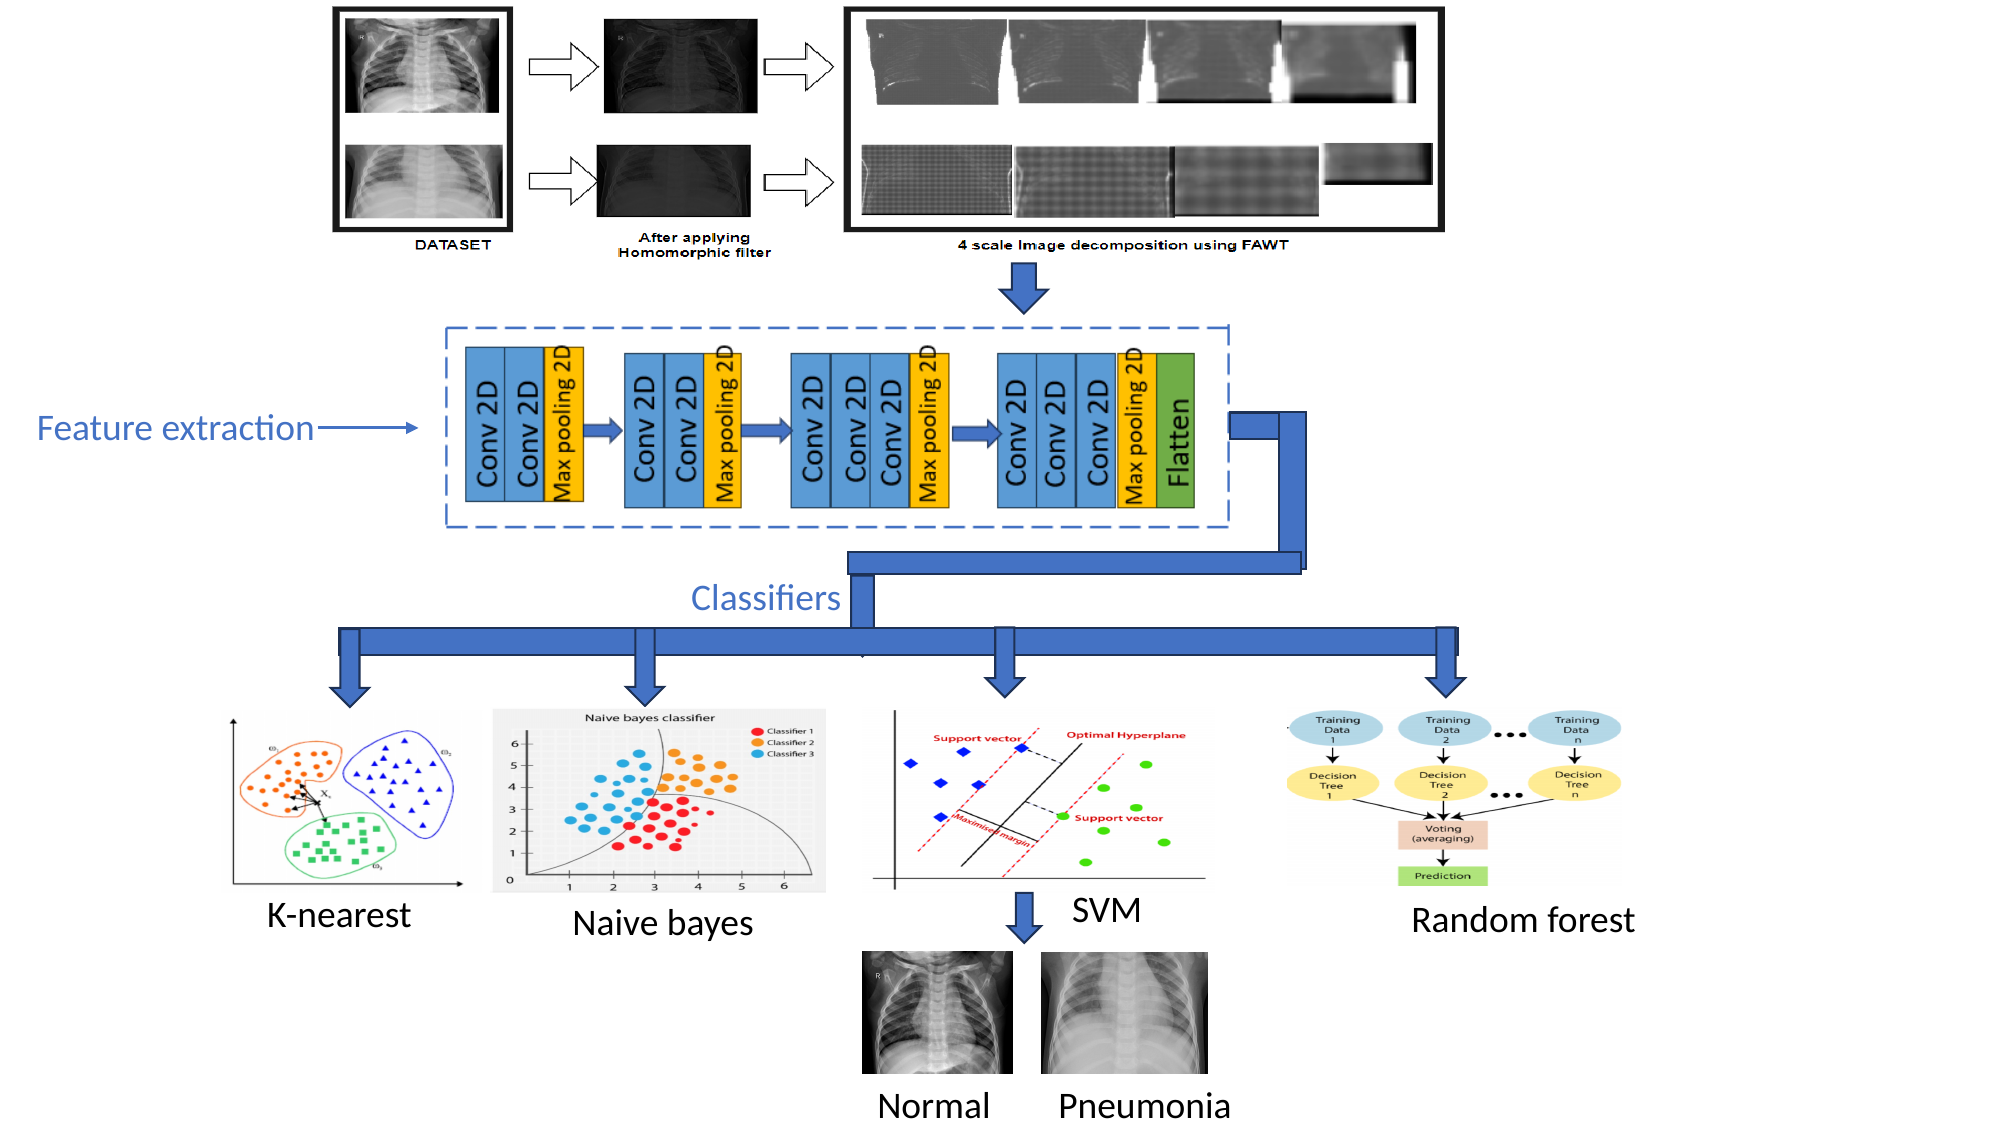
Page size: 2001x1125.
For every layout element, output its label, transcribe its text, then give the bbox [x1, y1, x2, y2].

text_box [328, 628, 372, 709]
text_box [1016, 627, 1435, 656]
text_box [983, 626, 1027, 699]
picture [490, 707, 826, 893]
text_box K-nearest [252, 893, 437, 942]
text_box [338, 627, 634, 656]
picture [221, 710, 483, 893]
text_box Naive bayes [557, 893, 804, 950]
text_box [1424, 626, 1468, 699]
text_box Feature extraction [22, 395, 345, 456]
picture [862, 705, 1215, 893]
text_box Classifiers [676, 565, 947, 626]
picture [862, 951, 1013, 1074]
text_box [997, 262, 1051, 316]
text_box [1005, 893, 1044, 945]
text_box [656, 627, 994, 656]
picture [328, 0, 1453, 260]
picture [444, 323, 1235, 531]
text_box [623, 627, 667, 707]
text_box Random forest [1396, 887, 1670, 948]
picture [1287, 706, 1622, 886]
text_box Normal Pneumonia [862, 1073, 1288, 1125]
text_box [1278, 411, 1307, 570]
text_box SVM [1057, 877, 1315, 937]
picture [1040, 952, 1208, 1074]
text_box [847, 551, 1302, 575]
text_box [1235, 411, 1278, 440]
